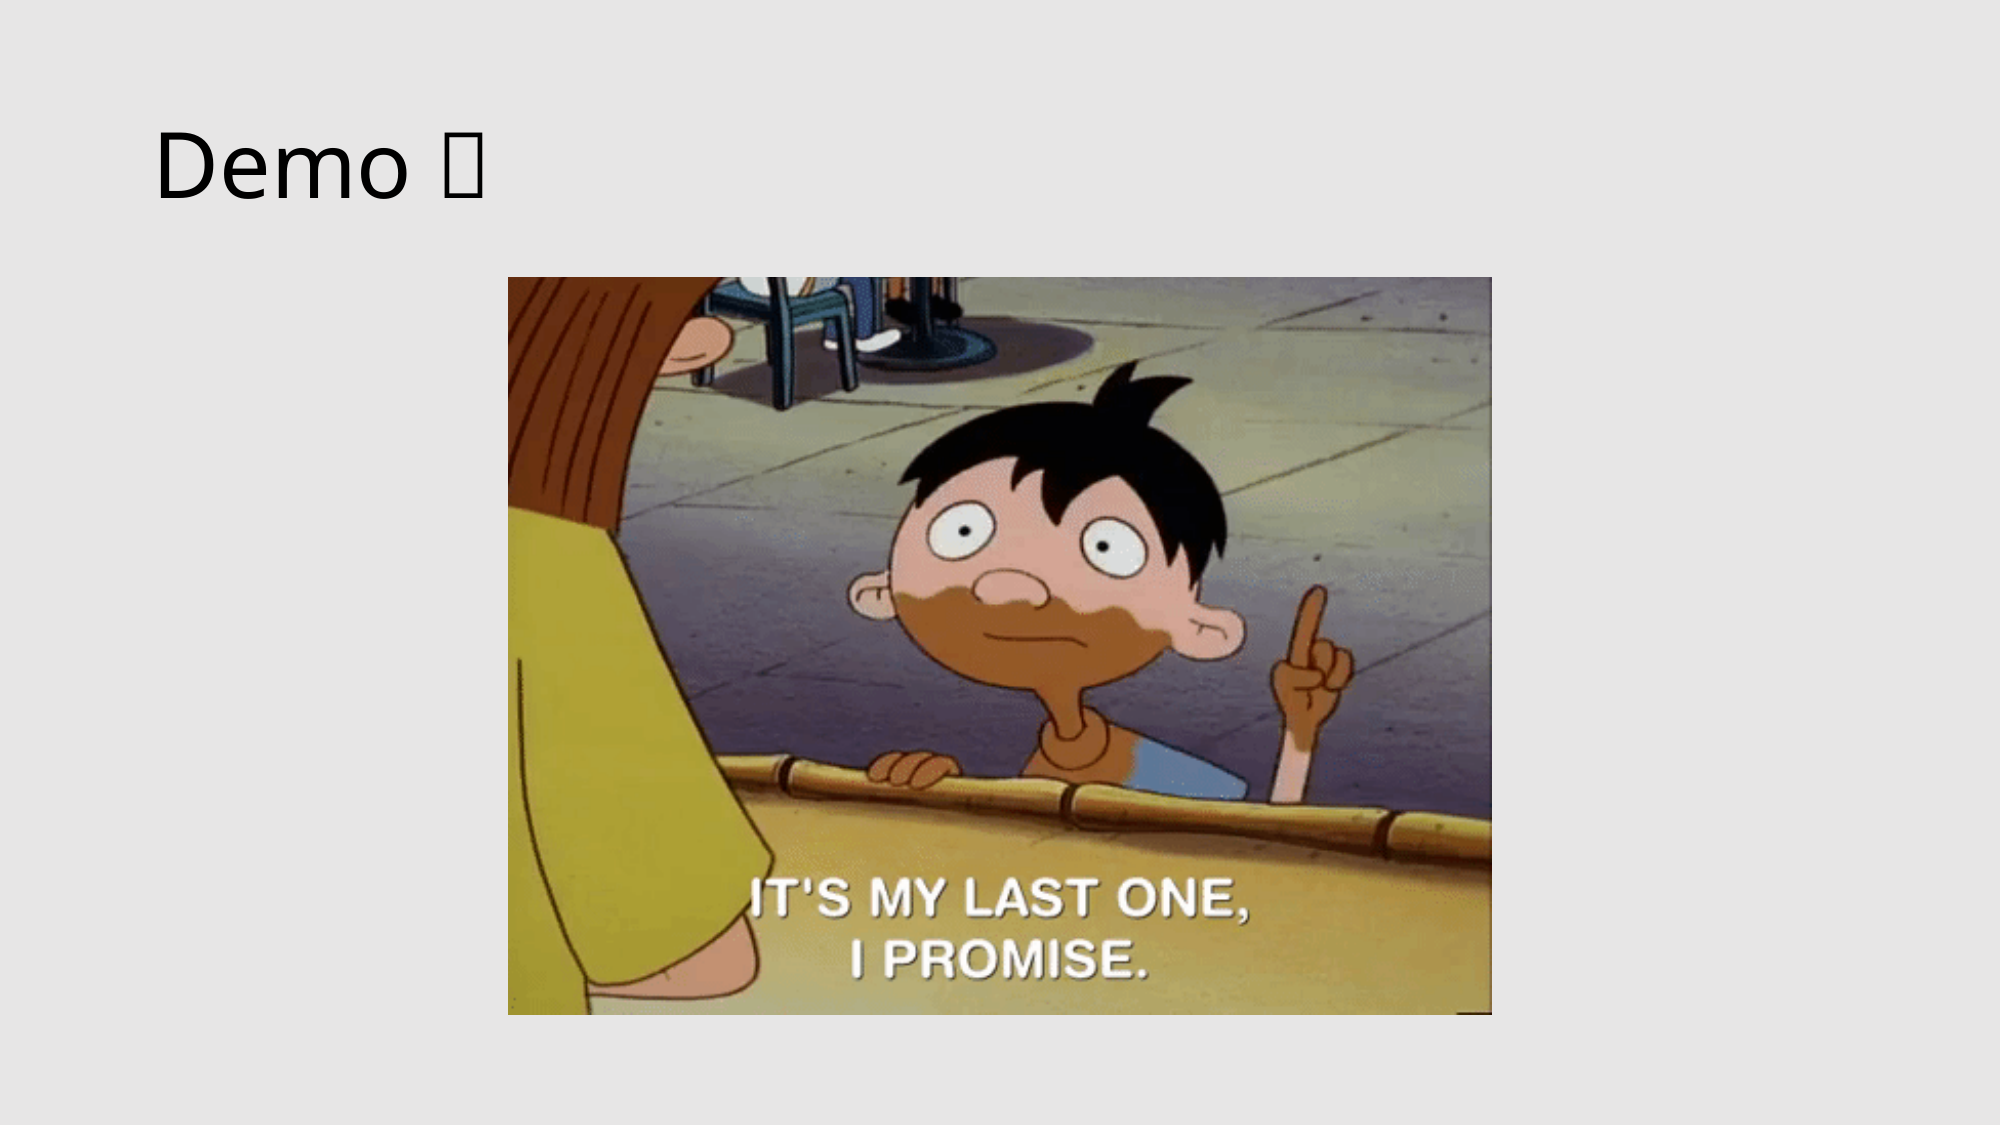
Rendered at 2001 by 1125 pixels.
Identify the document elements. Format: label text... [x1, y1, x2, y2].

title Demo 🤞 [137, 59, 1863, 278]
picture [508, 277, 1492, 1016]
